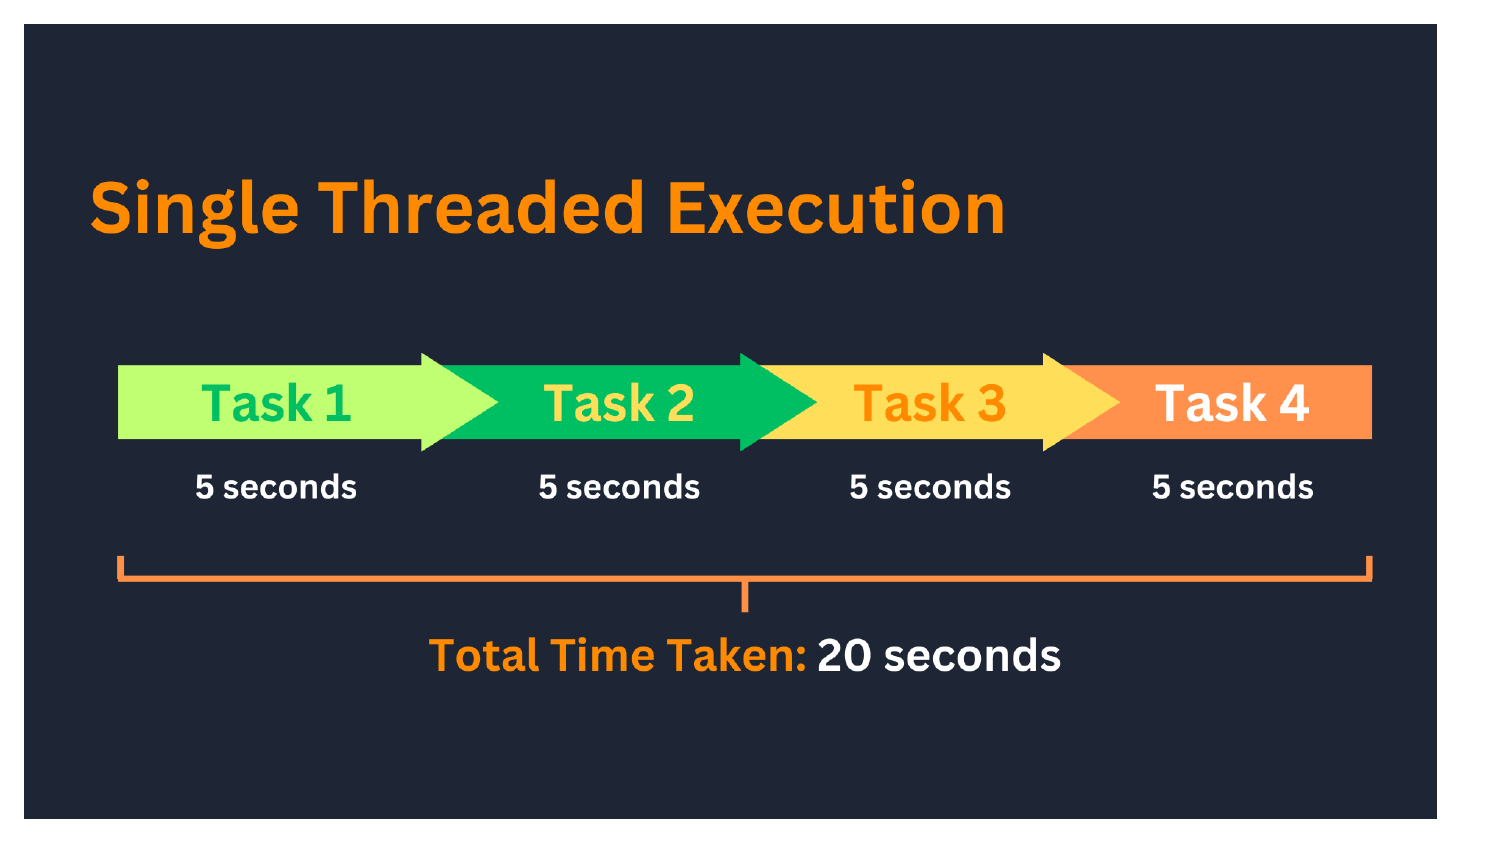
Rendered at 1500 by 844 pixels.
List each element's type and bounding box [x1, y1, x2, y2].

picture [24, 24, 1437, 819]
